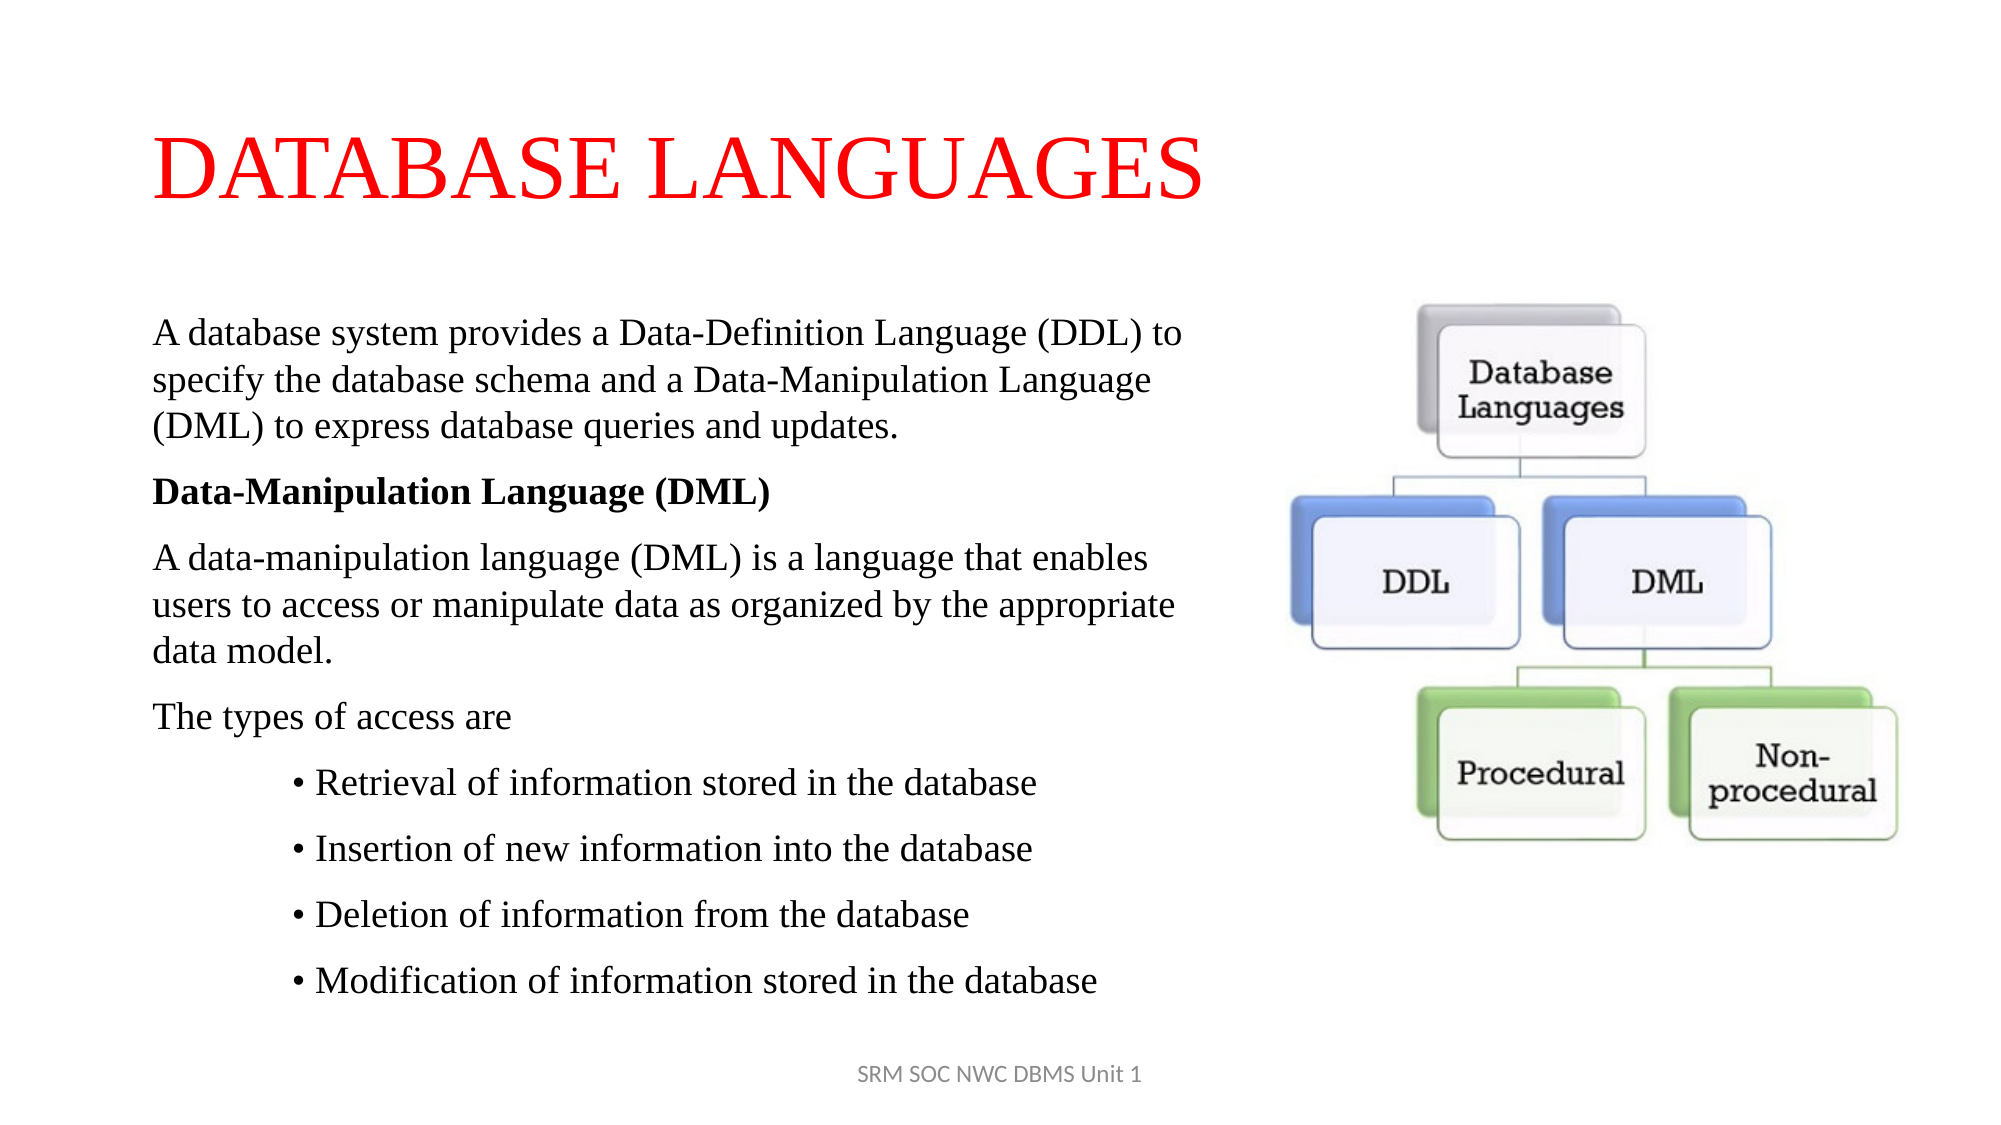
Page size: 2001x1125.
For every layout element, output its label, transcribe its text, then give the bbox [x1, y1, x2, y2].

list A database system provides a Data-Definition Language (DDL) to specify the database schema and a Data-Manipulation Language (DML) to express database queries and updates. Data-Manipulation Language (DML) A data-manipulation language (DML) is a language that enables users to access or manipulate data as organized by the appropriate data model. The types of access are • Retrieval of information stored in the database • Insertion of new information into the database • Deletion of information from the database • Modification of information stored in the database [137, 299, 1232, 1014]
picture [1285, 299, 1905, 847]
footer SRM SOC NWC DBMS Unit 1 [662, 1042, 1338, 1103]
title DATABASE LANGUAGES [137, 59, 1863, 278]
